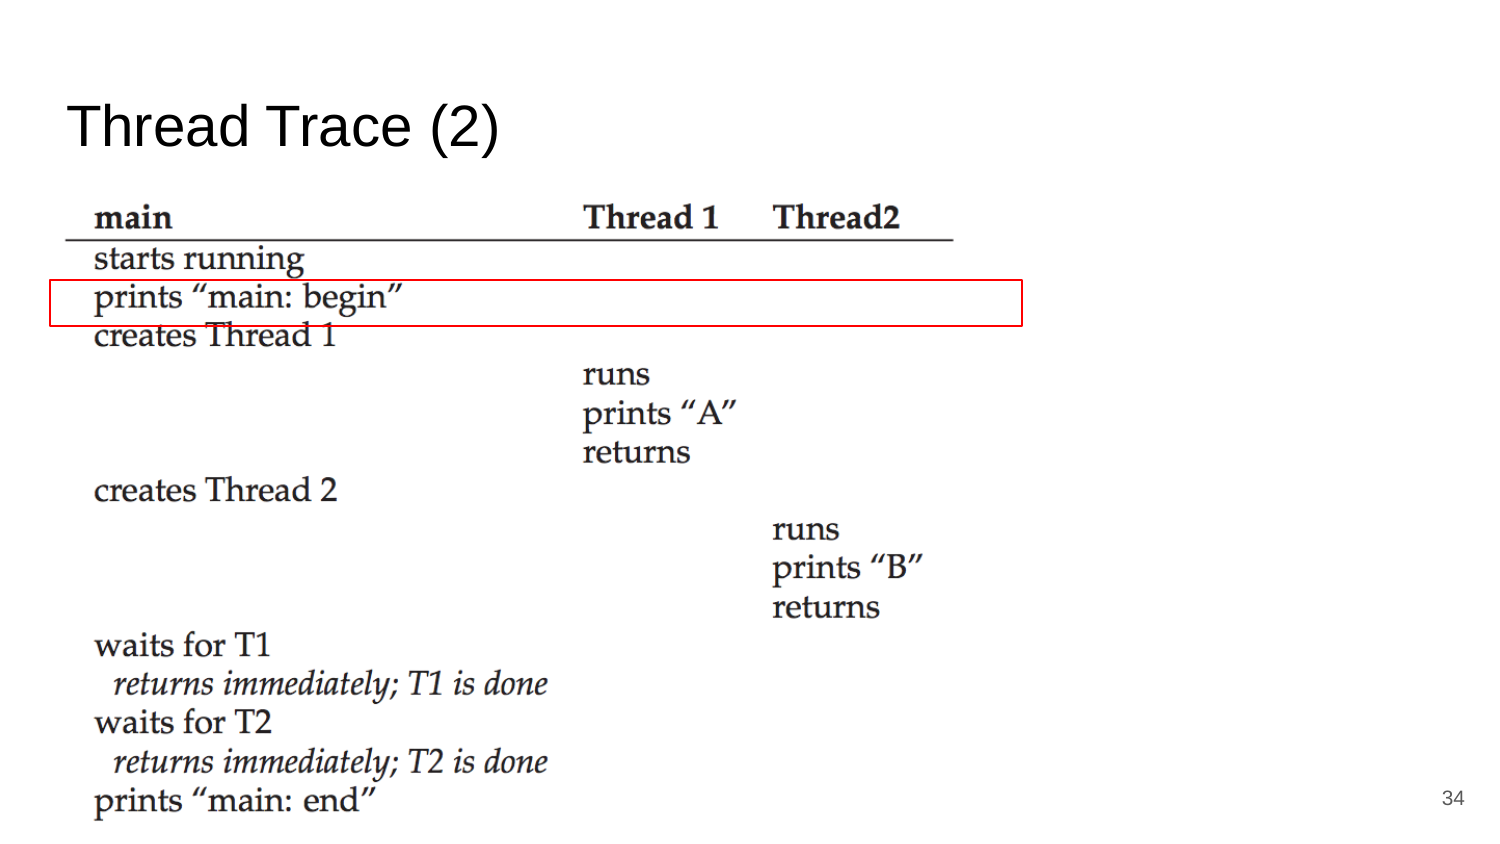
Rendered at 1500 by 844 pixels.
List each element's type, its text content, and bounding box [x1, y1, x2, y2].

title Thread Trace (2) [51, 72, 1449, 167]
text_box [994, 279, 1023, 326]
picture [49, 191, 989, 830]
slide_number 34 [1389, 764, 1480, 830]
